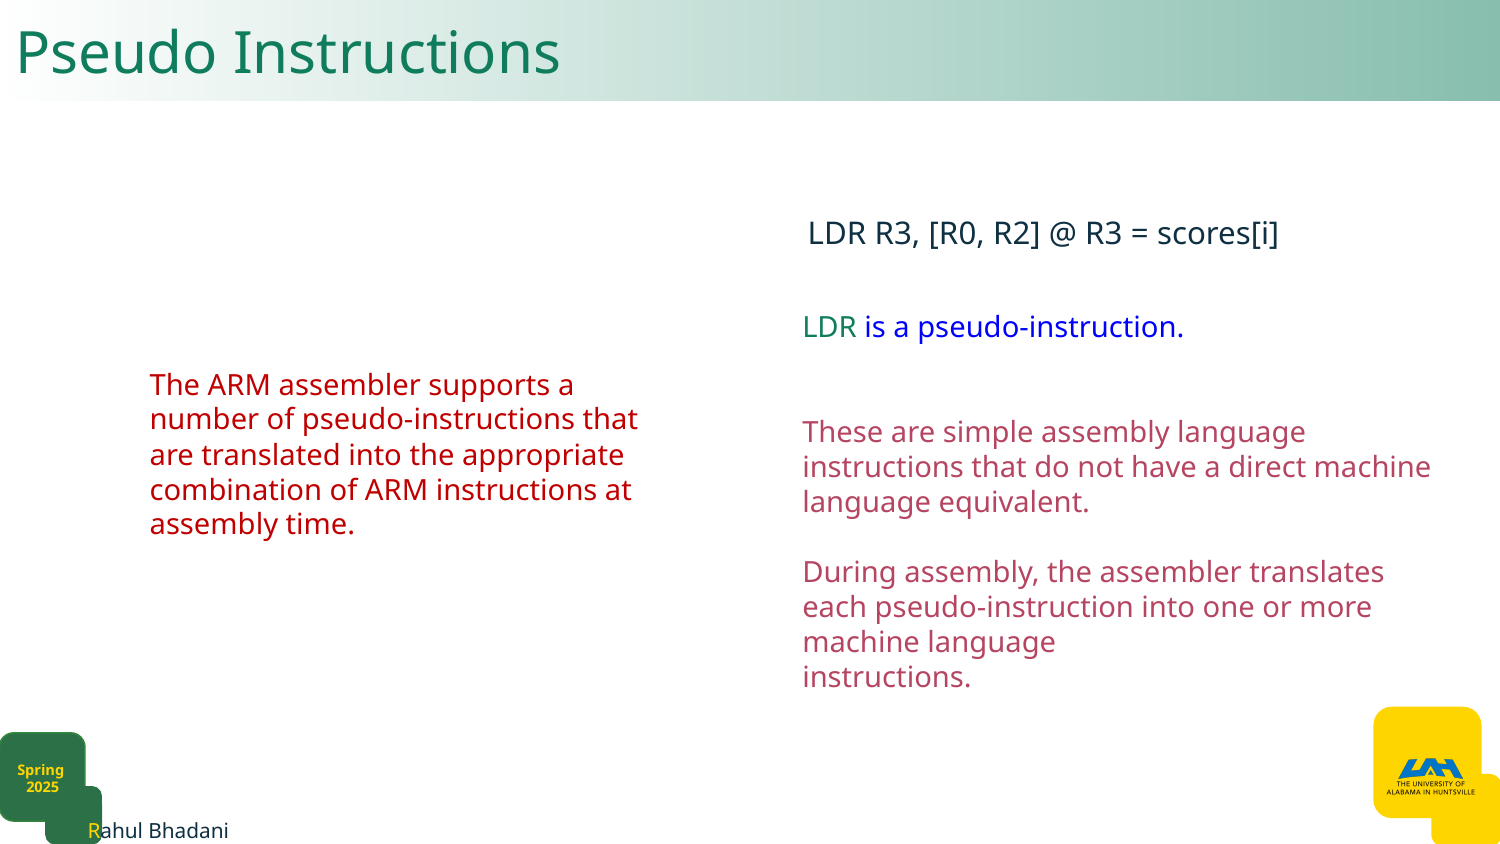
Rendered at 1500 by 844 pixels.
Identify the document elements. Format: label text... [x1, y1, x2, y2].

list LDR R3, [R0, R2] @ R3 = scores[i] [792, 189, 1449, 293]
picture [1386, 758, 1475, 795]
title Pseudo Instructions [0, 0, 1500, 101]
text_box LDR is a pseudo-instruction. These are simple assembly language instructions that do not have a direct machine language equivalent. During assembly, the assembler translates each pseudo-instruction into one or more machine language instructions. [787, 293, 1456, 626]
text_box The ARM assembler supports a number of pseudo-instructions that are translated into the appropriate combination of ARM instructions at assembly time. [134, 350, 691, 570]
list LDR R3, [R0, R2] @ R3 = scores[i] [792, 626, 1449, 750]
